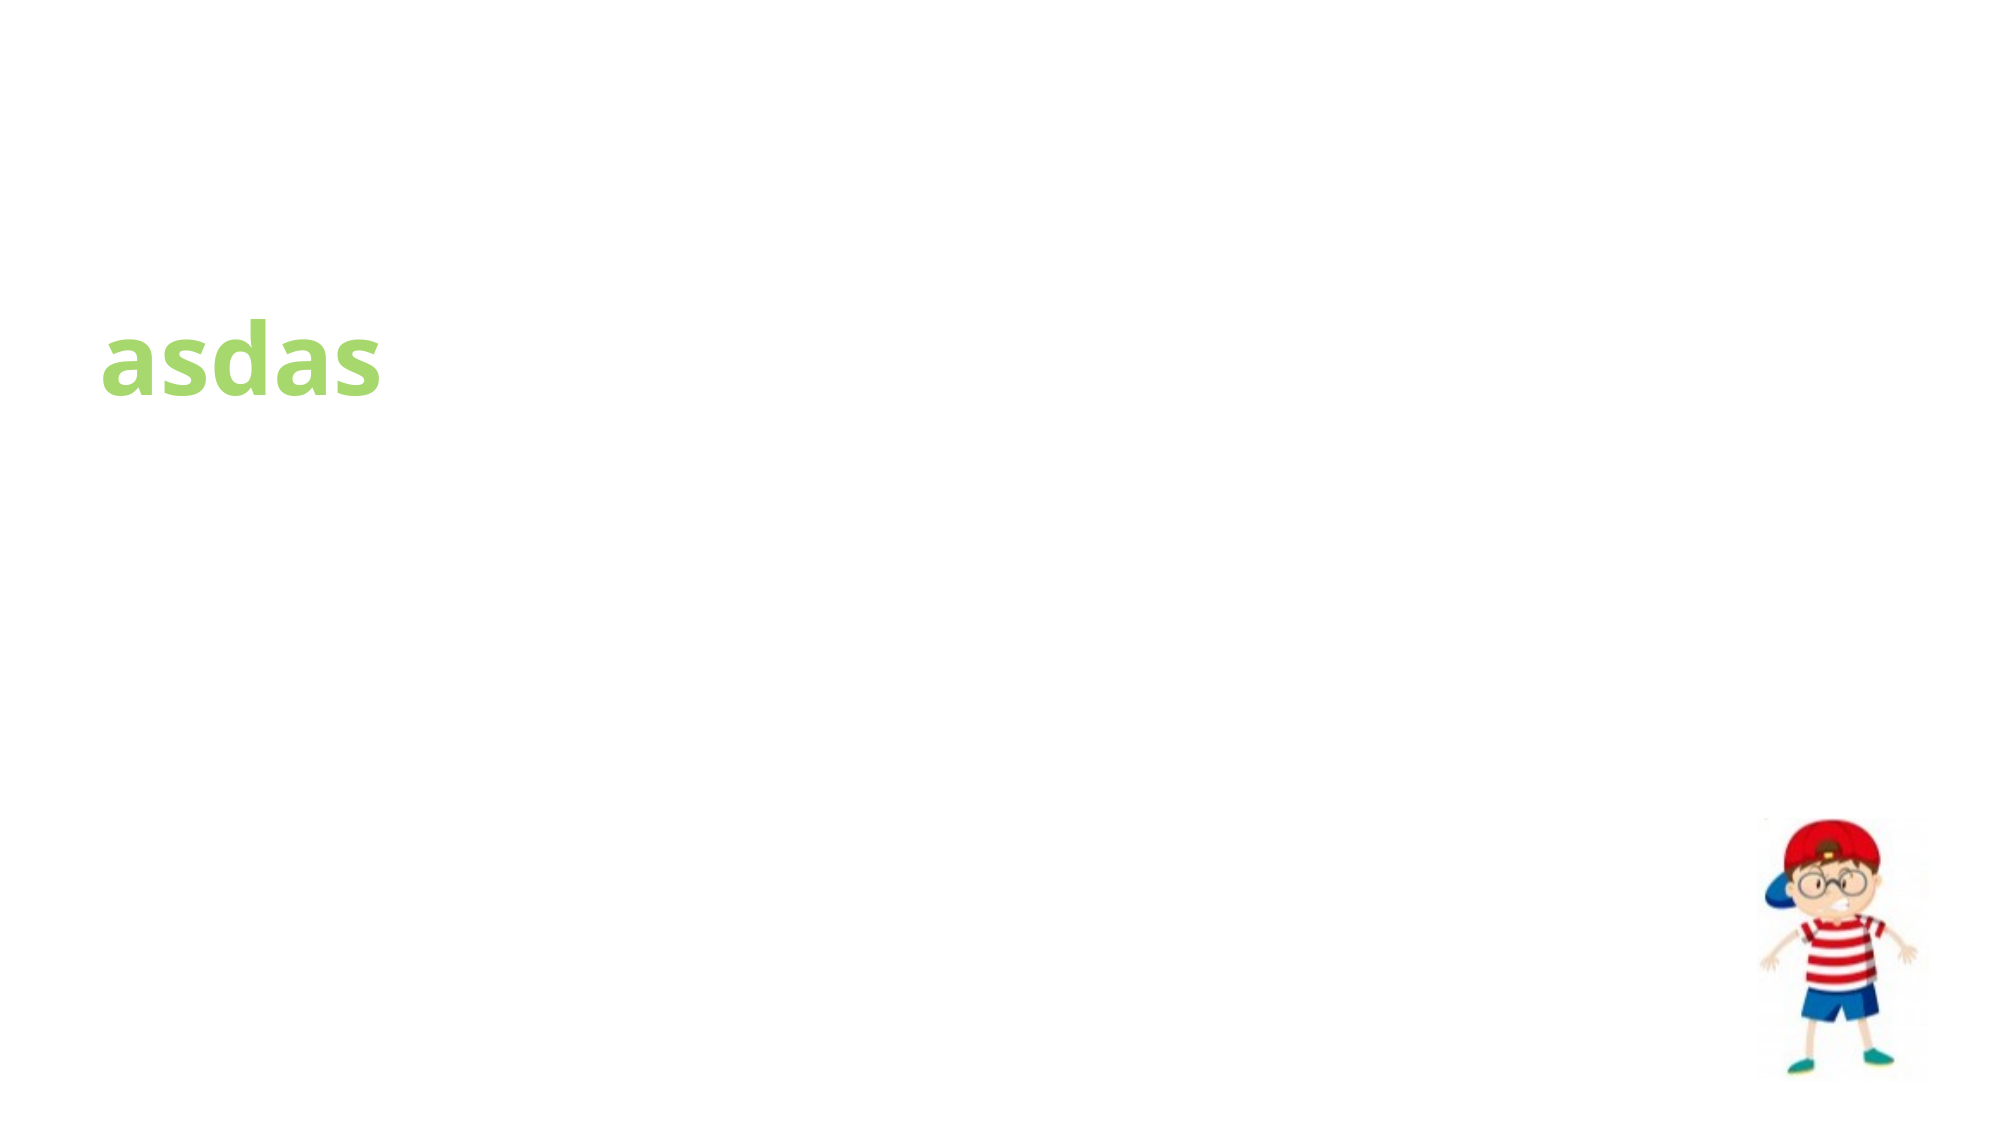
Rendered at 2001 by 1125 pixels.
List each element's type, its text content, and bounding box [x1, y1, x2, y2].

title asdas [99, 228, 1478, 416]
picture [1757, 817, 1929, 1083]
